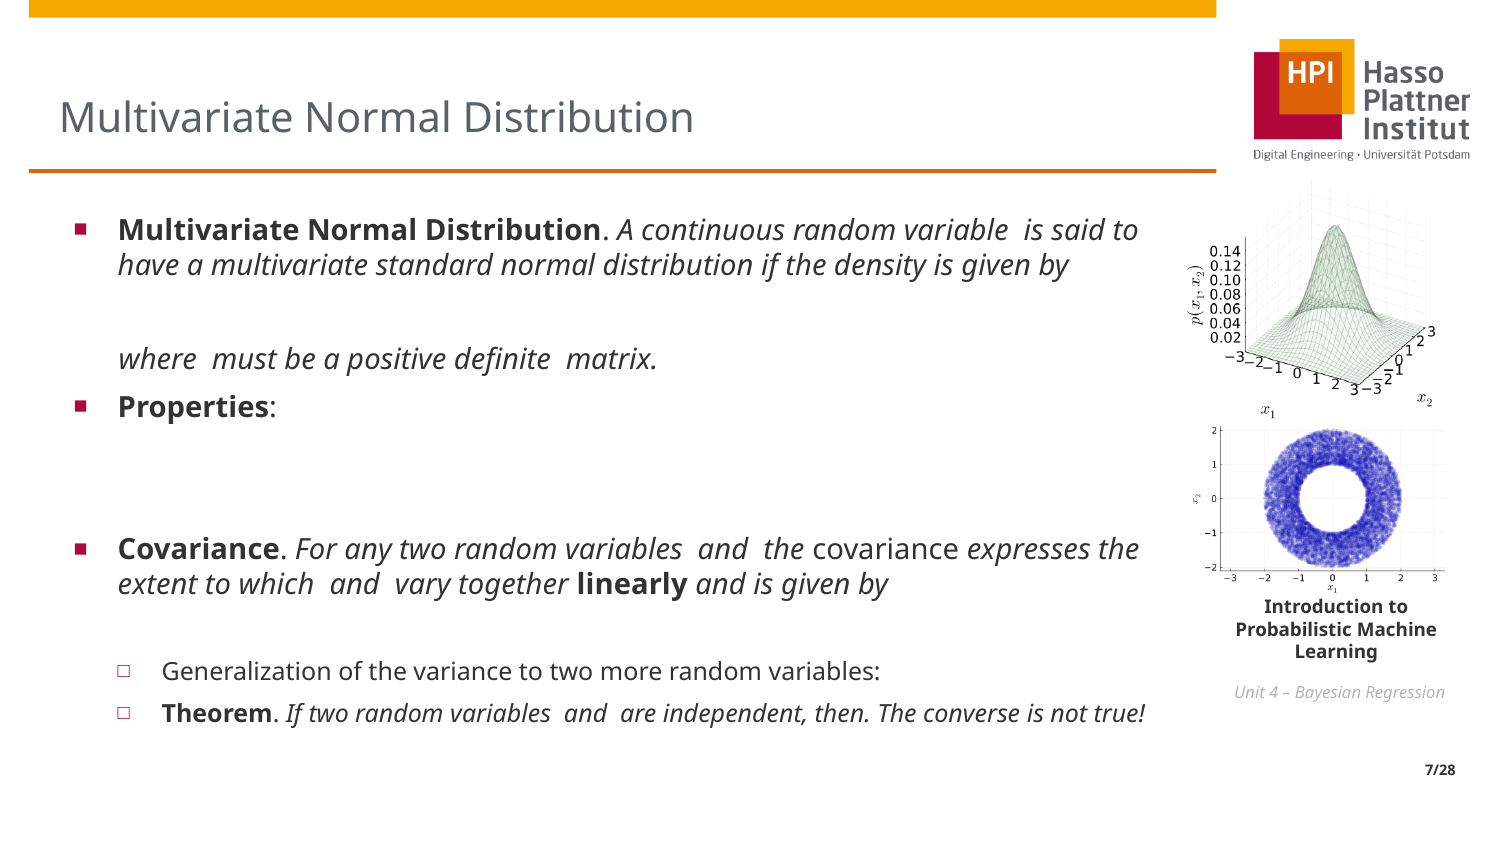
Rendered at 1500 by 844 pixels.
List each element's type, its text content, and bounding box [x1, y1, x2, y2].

picture [1184, 173, 1450, 595]
picture [1254, 39, 1470, 161]
title Multivariate Normal Distribution [58, 17, 1187, 170]
